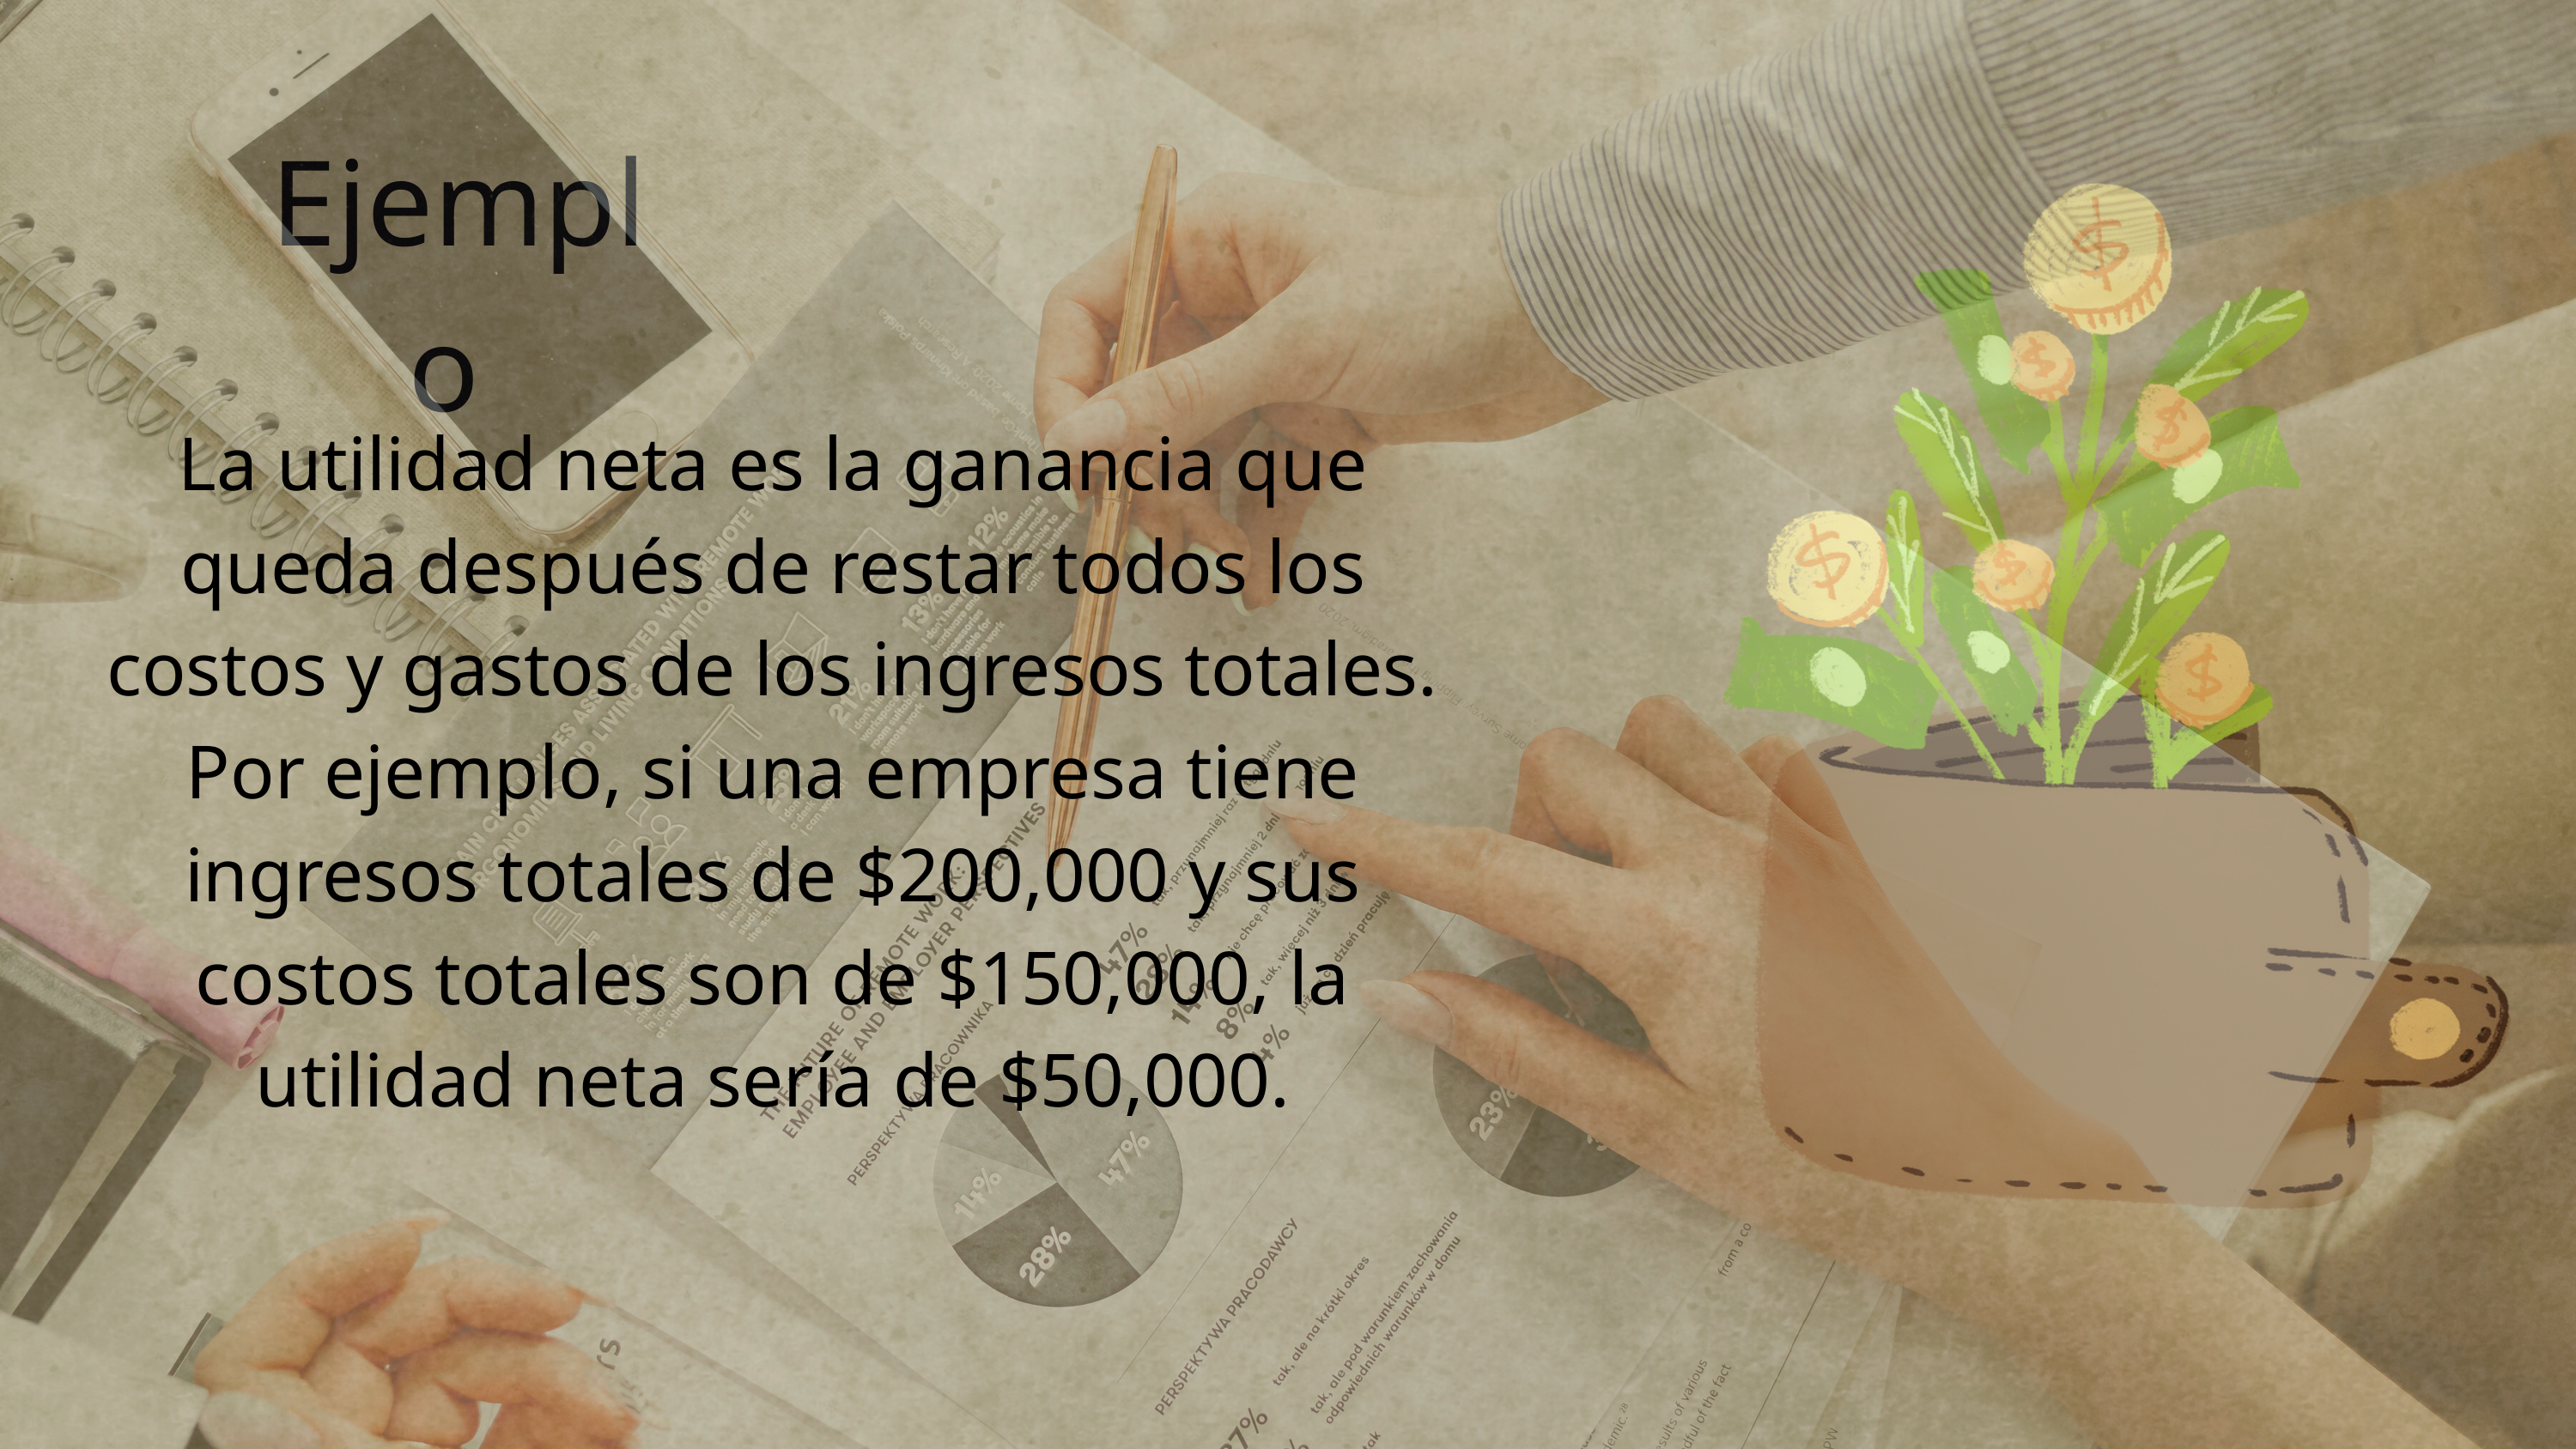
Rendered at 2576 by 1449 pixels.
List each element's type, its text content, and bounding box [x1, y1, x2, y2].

text_box [0, 0, 2576, 1449]
text_box La utilidad neta es la ganancia que queda después de restar todos los costos y gastos de los ingresos totales. Por ejemplo, si una empresa tiene ingresos totales de $200,000 y sus costos totales son de $150,000, la utilidad neta sería de $50,000. [64, 402, 1482, 1122]
